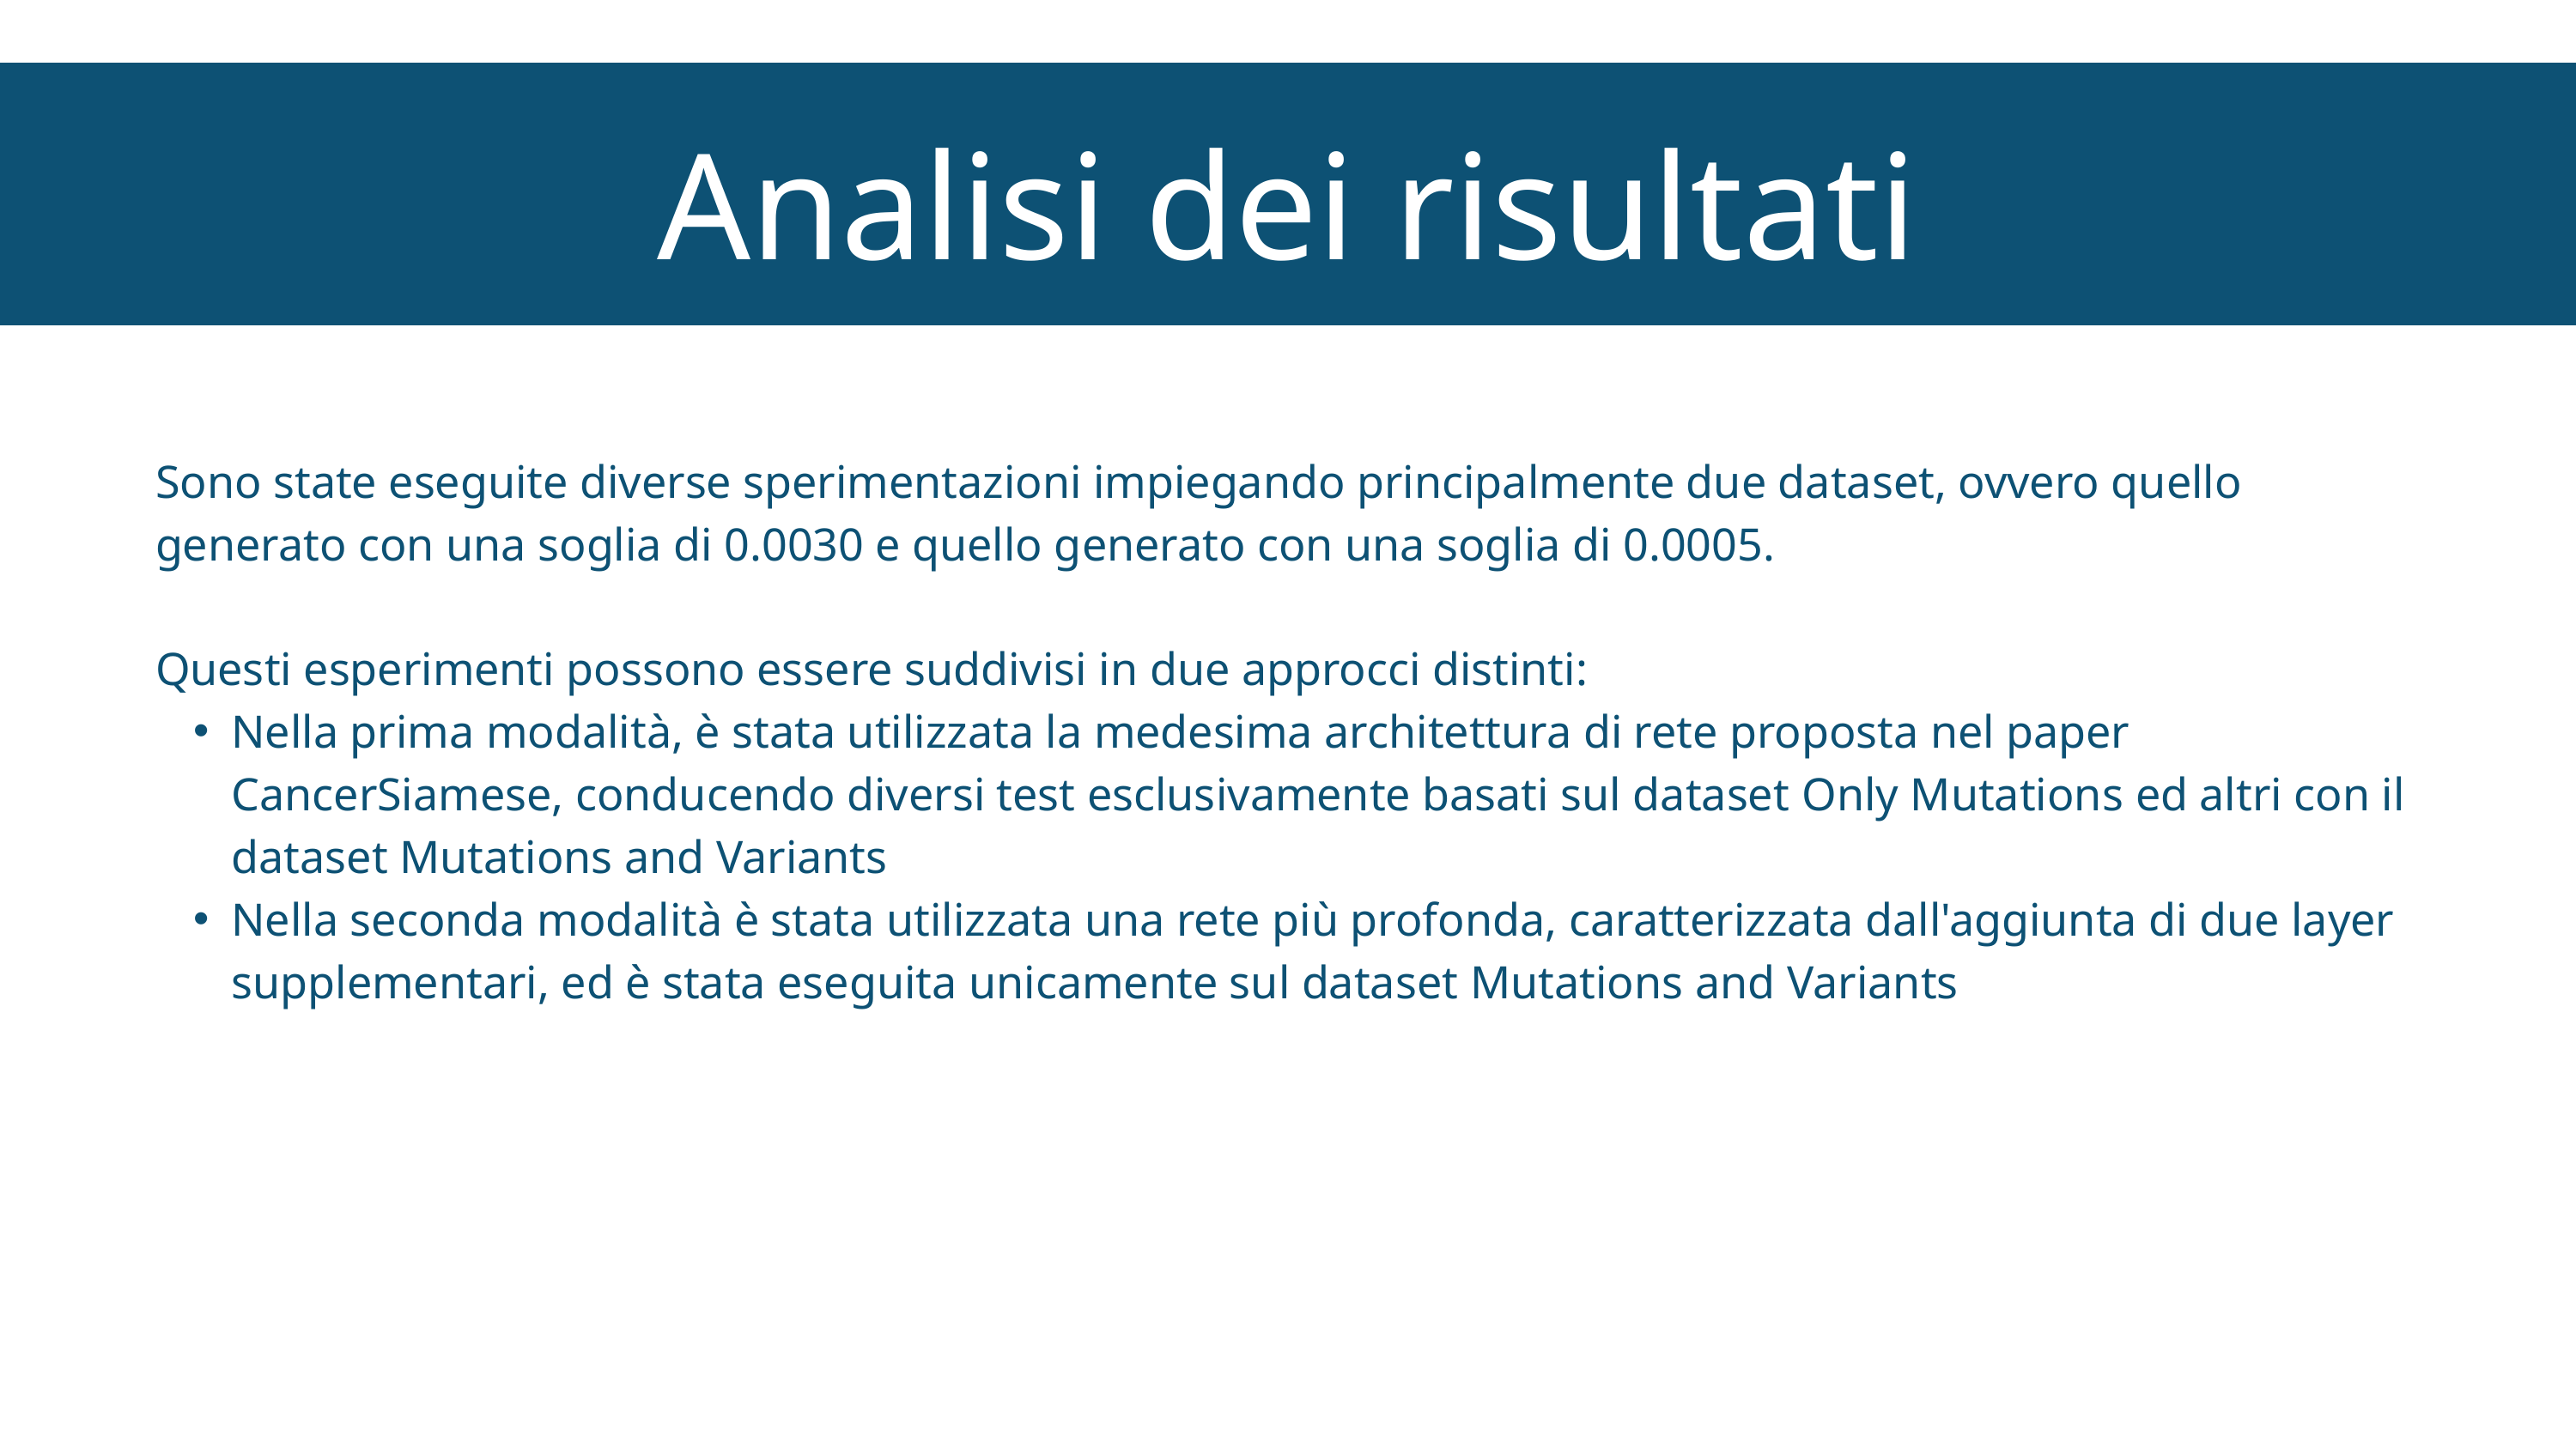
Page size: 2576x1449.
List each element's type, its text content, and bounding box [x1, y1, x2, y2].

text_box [0, 62, 2576, 326]
text_box Sono state eseguite diverse sperimentazioni impiegando principalmente due dataset, ovvero quello generato con una soglia di 0.0030 e quello generato con una soglia di 0.0005. Questi esperimenti possono essere suddivisi in due approcci distinti: Nella prima modalità, è stata utilizzata la medesima architettura di rete proposta nel paper CancerSiamese, conducendo diversi test esclusivamente basati sul dataset Only Mutations ed altri con il dataset Mutations and Variants Nella seconda modalità è stata utilizzata una rete più profonda, caratterizzata dall'aggiunta di due layer supplementari, ed è stata eseguita unicamente sul dataset Mutations and Variants [155, 444, 2440, 1008]
